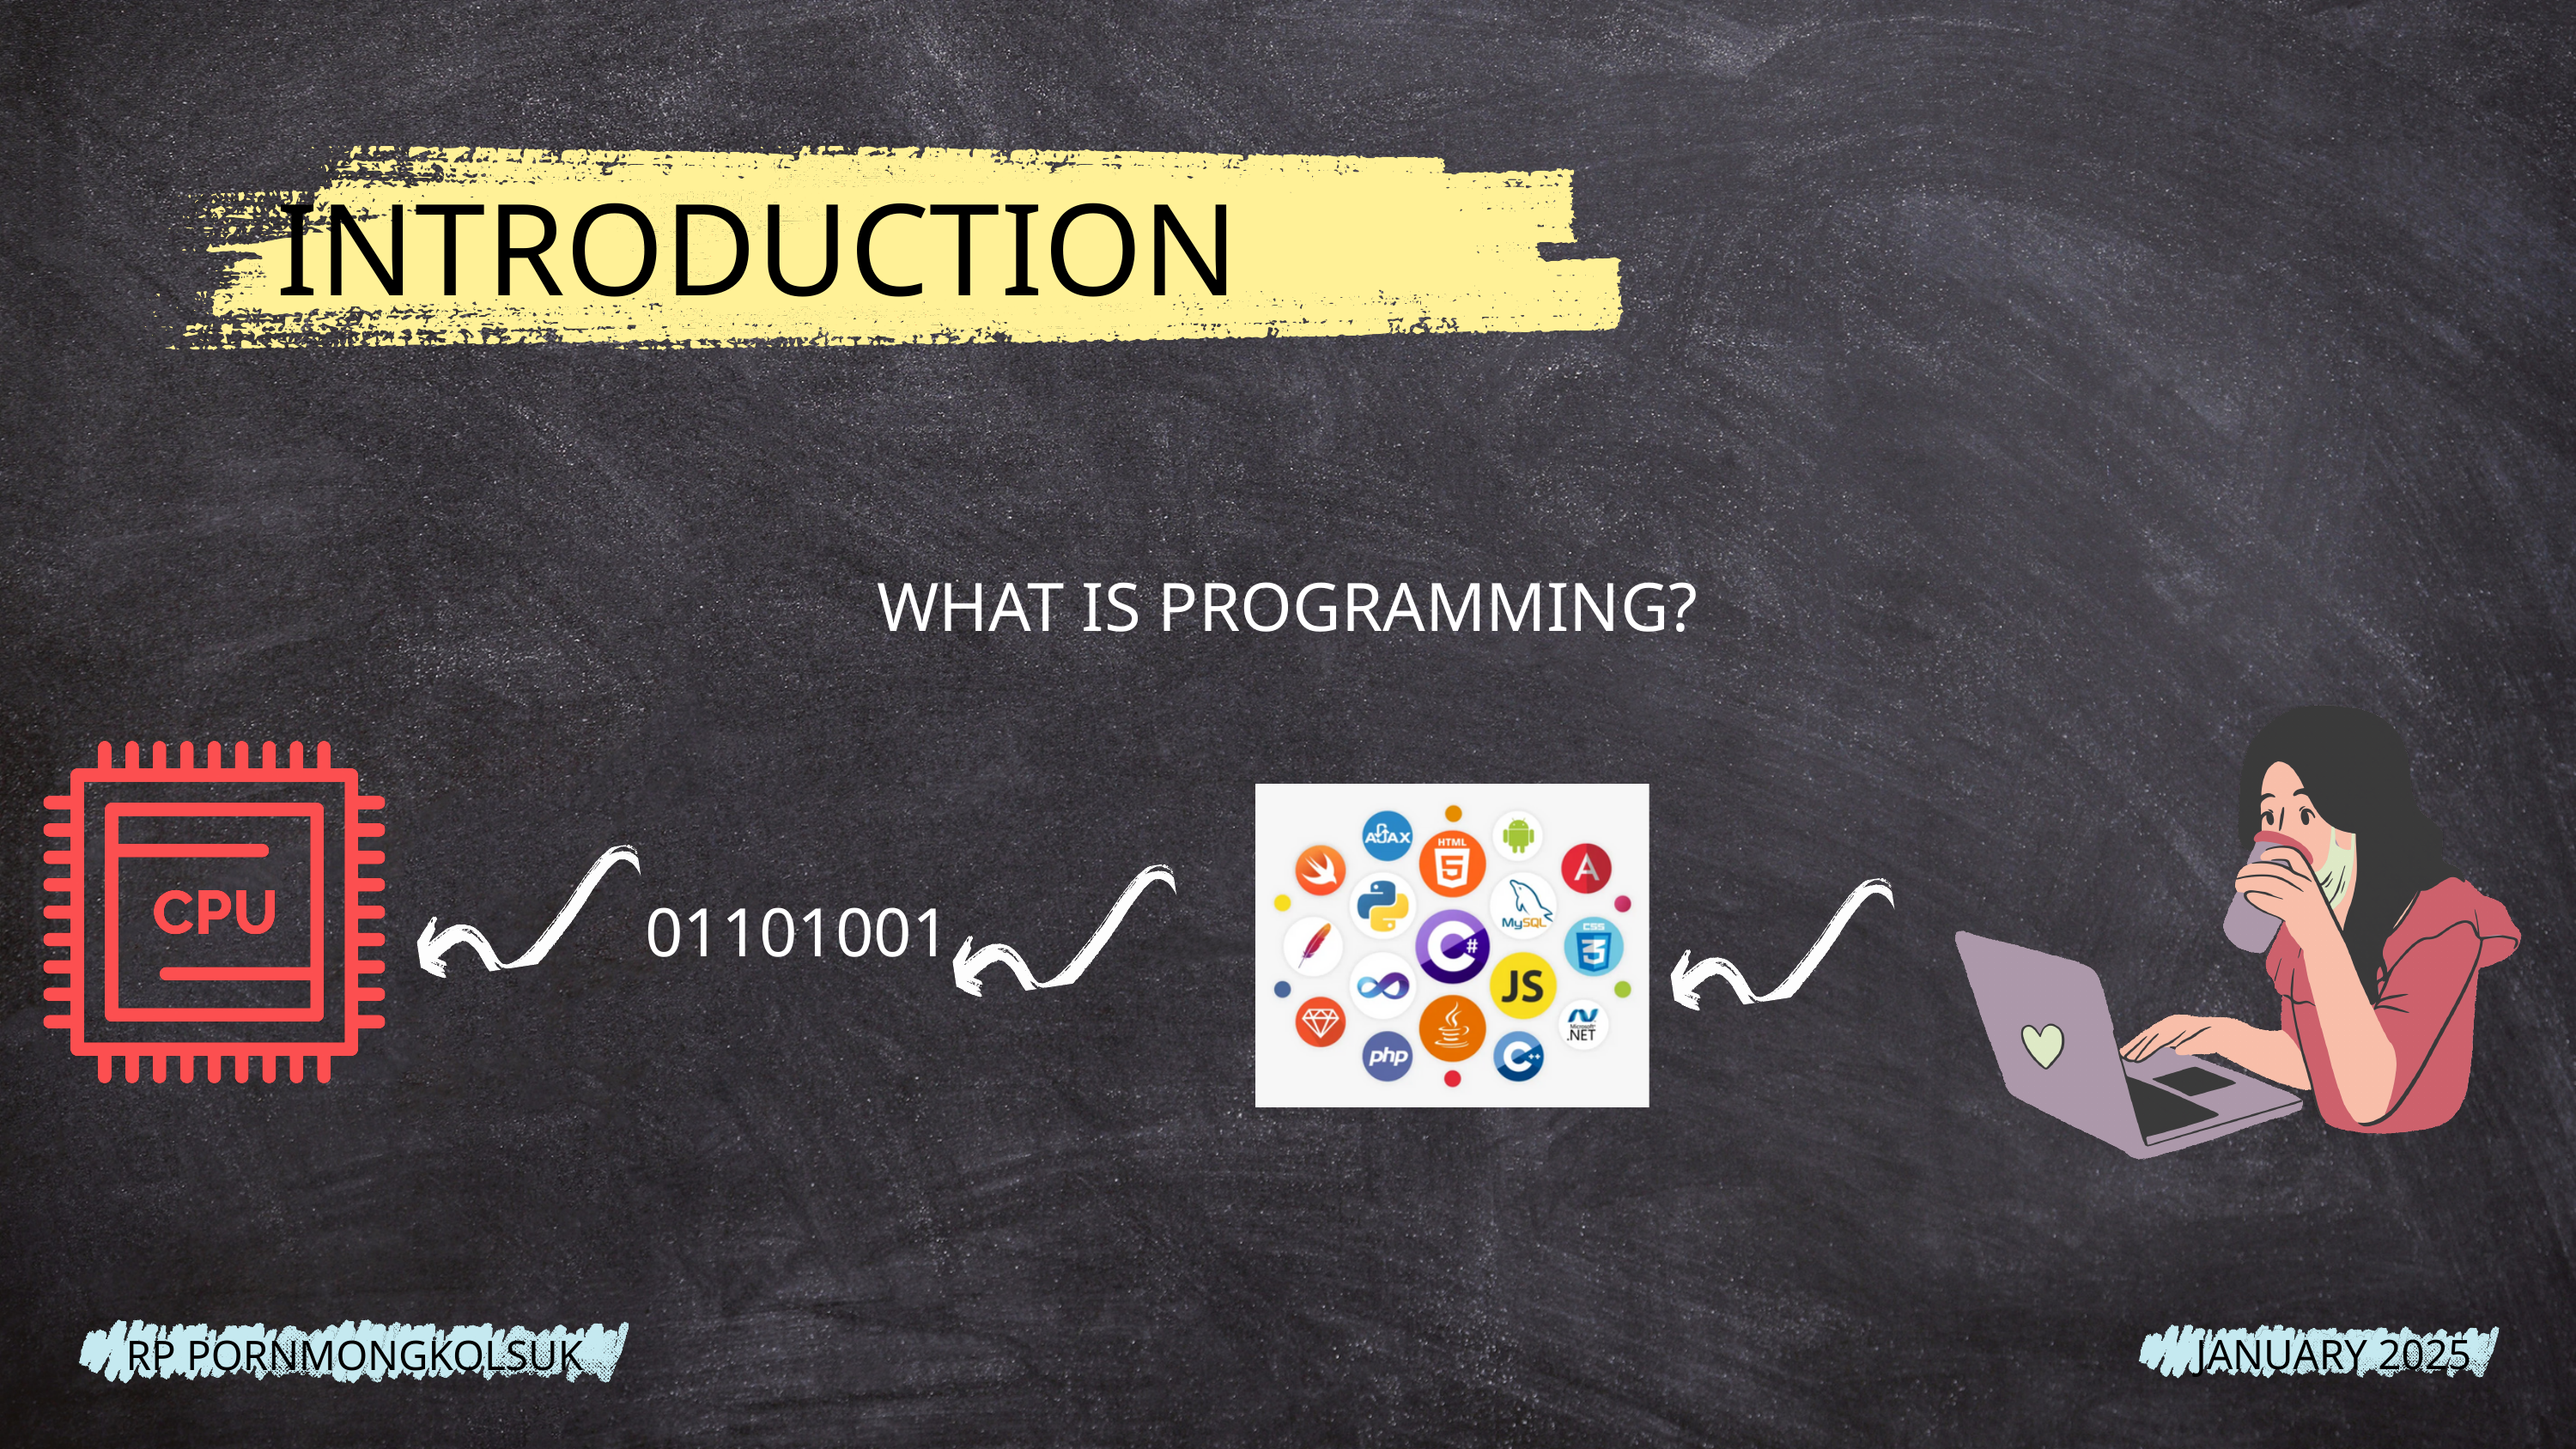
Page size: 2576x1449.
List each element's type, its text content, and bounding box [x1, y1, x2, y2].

text_box JANUARY 2025 [1847, 1333, 2472, 1379]
text_box [78, 1319, 306, 1384]
text_box [943, 863, 1188, 1001]
text_box INTRODUCTION [276, 181, 2165, 322]
text_box [1661, 876, 1905, 1016]
text_box [407, 843, 644, 982]
text_box [1954, 704, 2522, 1160]
text_box [43, 741, 386, 1083]
text_box WHAT IS PROGRAMMING? [740, 571, 1836, 646]
text_box 01101001 [606, 895, 953, 970]
text_box [306, 1319, 629, 1384]
text_box [593, 322, 1625, 351]
text_box [0, 0, 2576, 1449]
text_box [1255, 784, 1649, 1107]
text_box RP PORNMONGKOLSUK [125, 1333, 624, 1379]
text_box [2409, 1324, 2500, 1379]
text_box [593, 144, 1625, 181]
text_box [144, 144, 593, 351]
text_box [2138, 1324, 2409, 1333]
